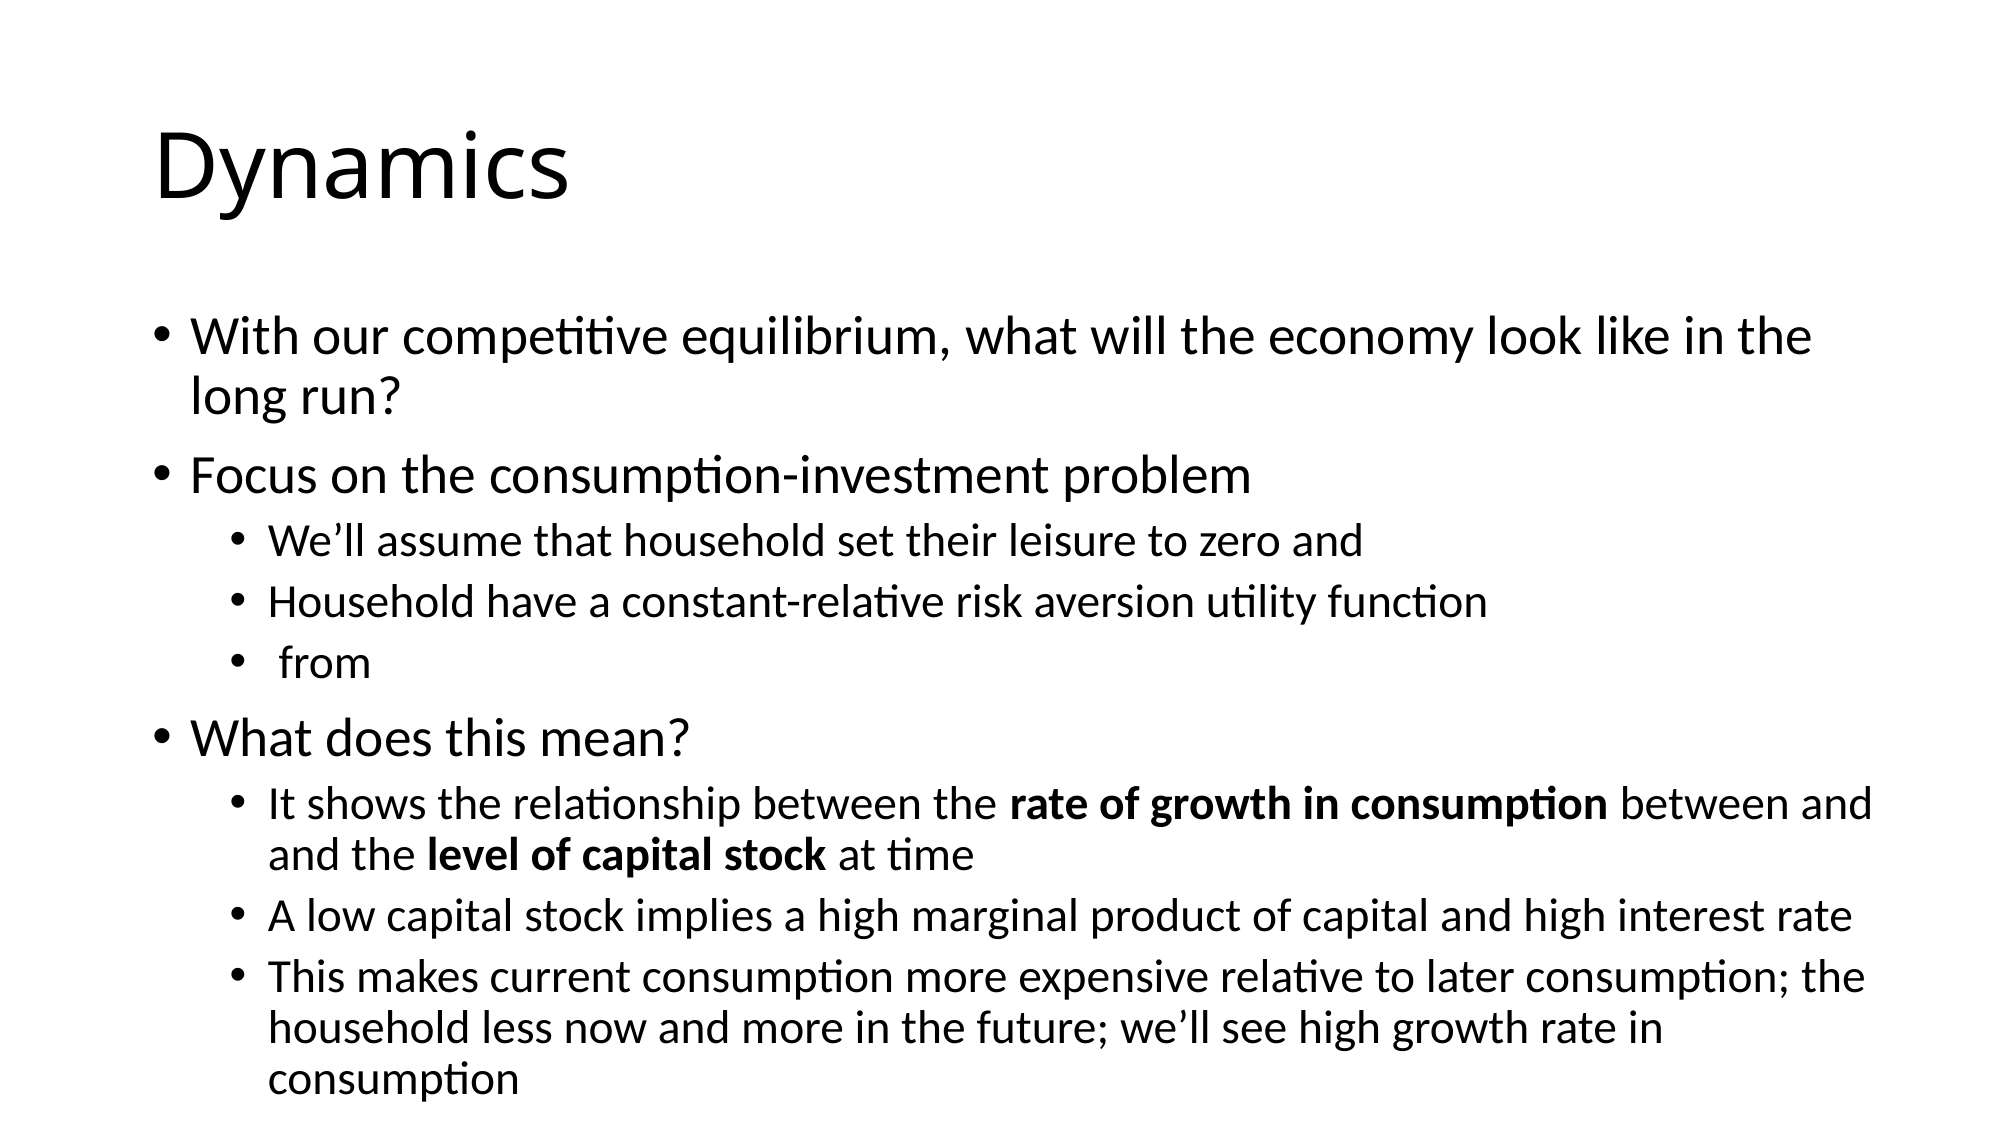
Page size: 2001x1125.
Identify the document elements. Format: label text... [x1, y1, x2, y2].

title Dynamics [137, 59, 1863, 278]
